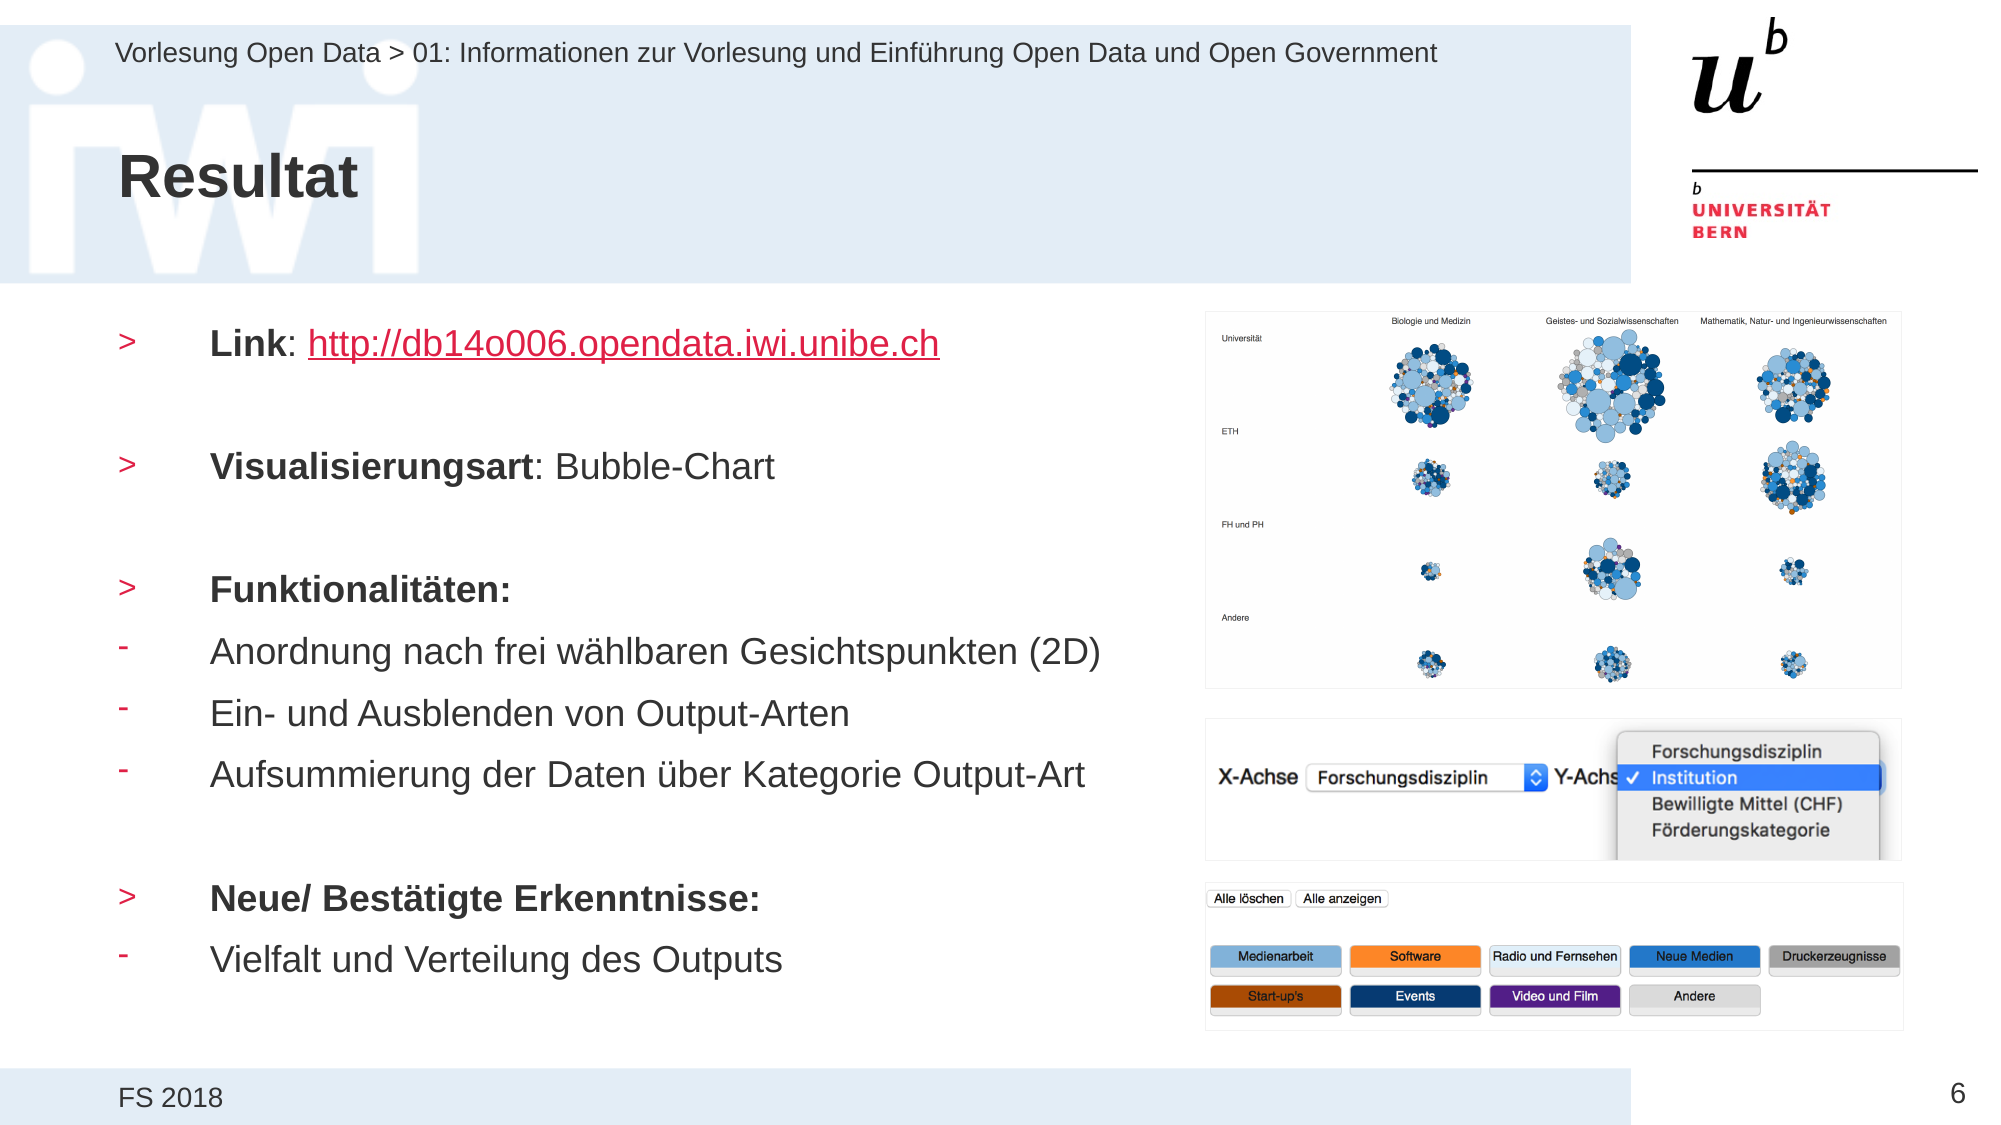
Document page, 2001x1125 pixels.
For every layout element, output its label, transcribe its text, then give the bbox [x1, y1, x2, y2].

picture [1205, 311, 1903, 689]
picture [1205, 717, 1902, 861]
picture [1205, 882, 1904, 1031]
picture [0, 25, 1631, 283]
list Link: http://db14o006.opendata.iwi.unibe.ch Visualisierungsart: Bubble-Chart Funktionalitäten: Anordnung nach frei wählbaren Gesichtspunkten (2D) Ein- und Ausblenden von Output-Arten Aufsummierung der Daten über Kategorie Output-Art Neue/ Bestätigte Erkenntnisse: Vielfalt und Verteilung des Outputs [117, 318, 1193, 1026]
picture [1692, 17, 1978, 238]
title Resultat [117, 144, 1567, 280]
picture [0, 1069, 1631, 1125]
